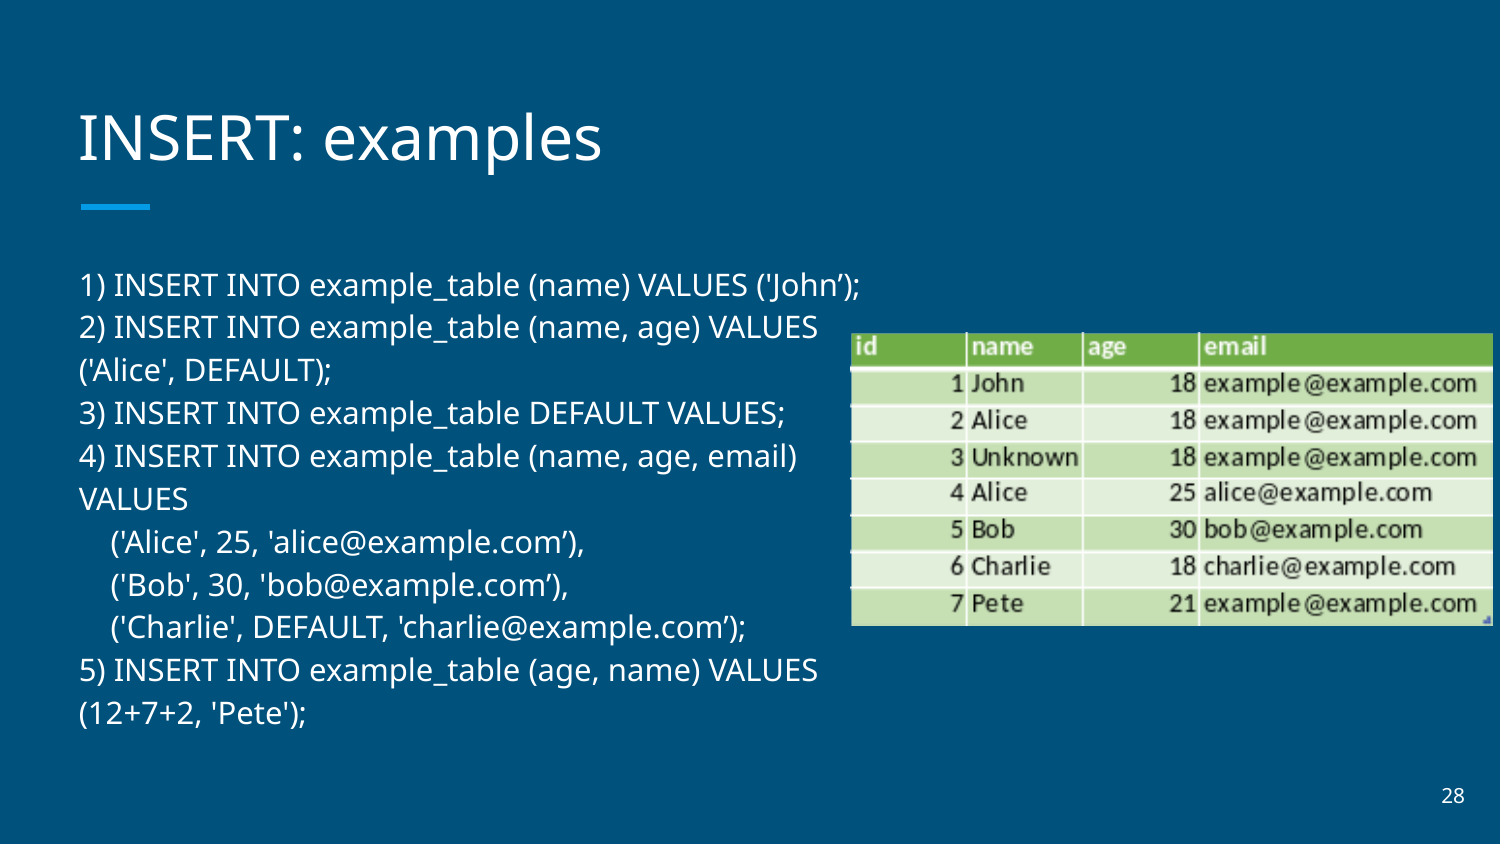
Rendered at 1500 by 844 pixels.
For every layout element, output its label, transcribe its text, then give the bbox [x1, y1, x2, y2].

list 1) INSERT INTO example_table (name) VALUES ('John’); 2) INSERT INTO example_table (name, age) VALUES ('Alice', DEFAULT); 3) INSERT INTO example_table DEFAULT VALUES; 4) INSERT INTO example_table (name, age, email) VALUES ('Alice', 25, 'alice@example.com’), ('Bob', 30, 'bob@example.com’), ('Charlie', DEFAULT, 'charlie@example.com’); 5) INSERT INTO example_table (age, name) VALUES (12+7+2, 'Pete'); [63, 244, 903, 750]
title INSERT: examples [63, 75, 1437, 188]
slide_number ‹#› [1389, 764, 1480, 830]
picture [851, 333, 1492, 625]
